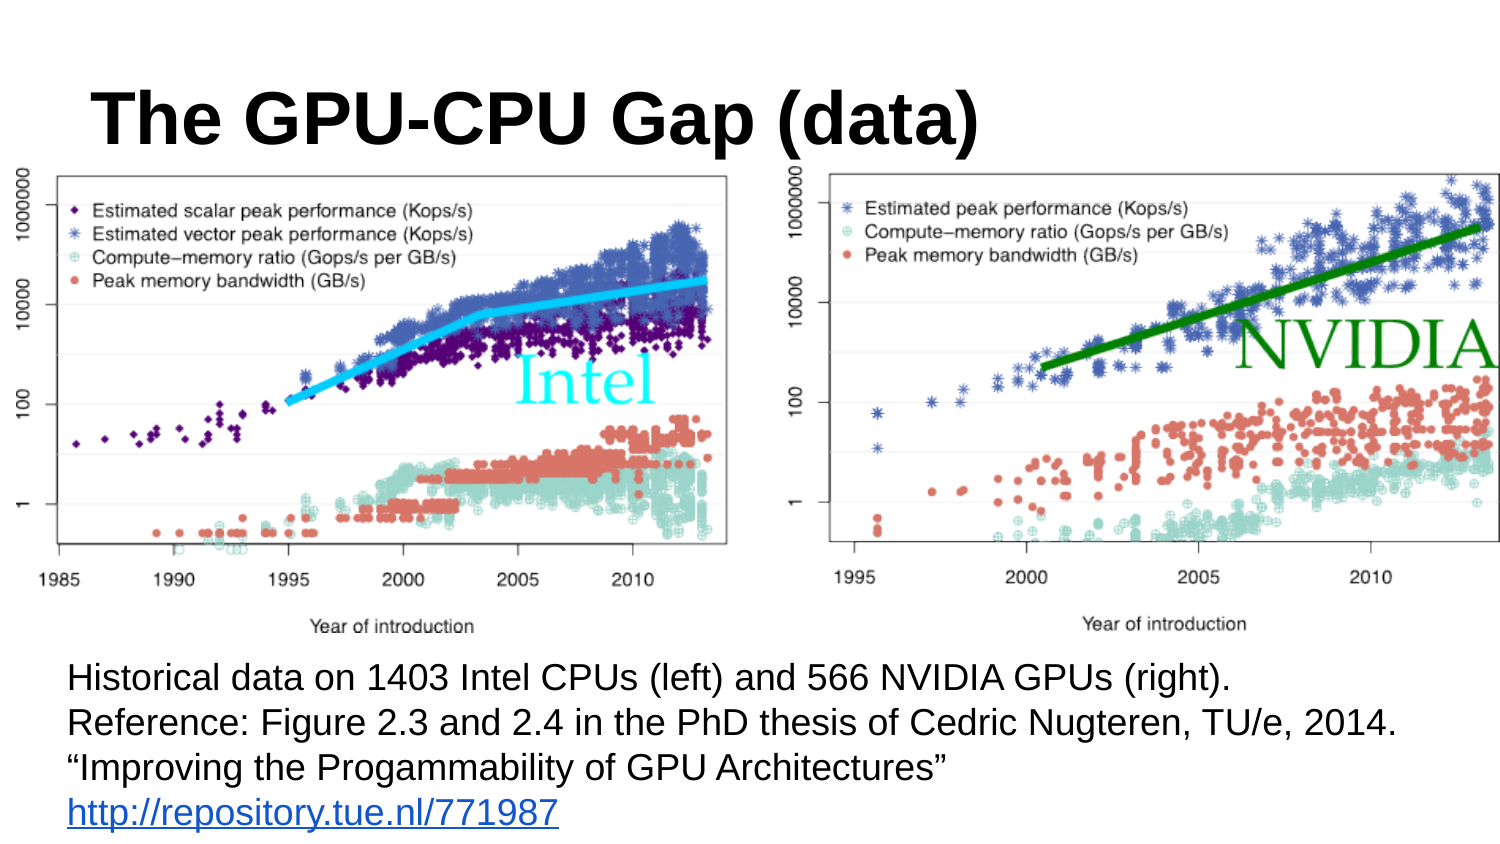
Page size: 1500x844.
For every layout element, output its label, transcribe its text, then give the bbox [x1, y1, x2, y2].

title The GPU-CPU Gap (data) [75, 33, 1425, 164]
text_box Historical data on 1403 Intel CPUs (left) and 566 NVIDIA GPUs (right). Reference: Figure 2.3 and 2.4 in the PhD thesis of Cedric Nugteren, TU/e, 2014. “Improving the Progammability of GPU Architectures” http://repository.tue.nl/771987 [51, 641, 1459, 837]
picture [16, 165, 1500, 633]
